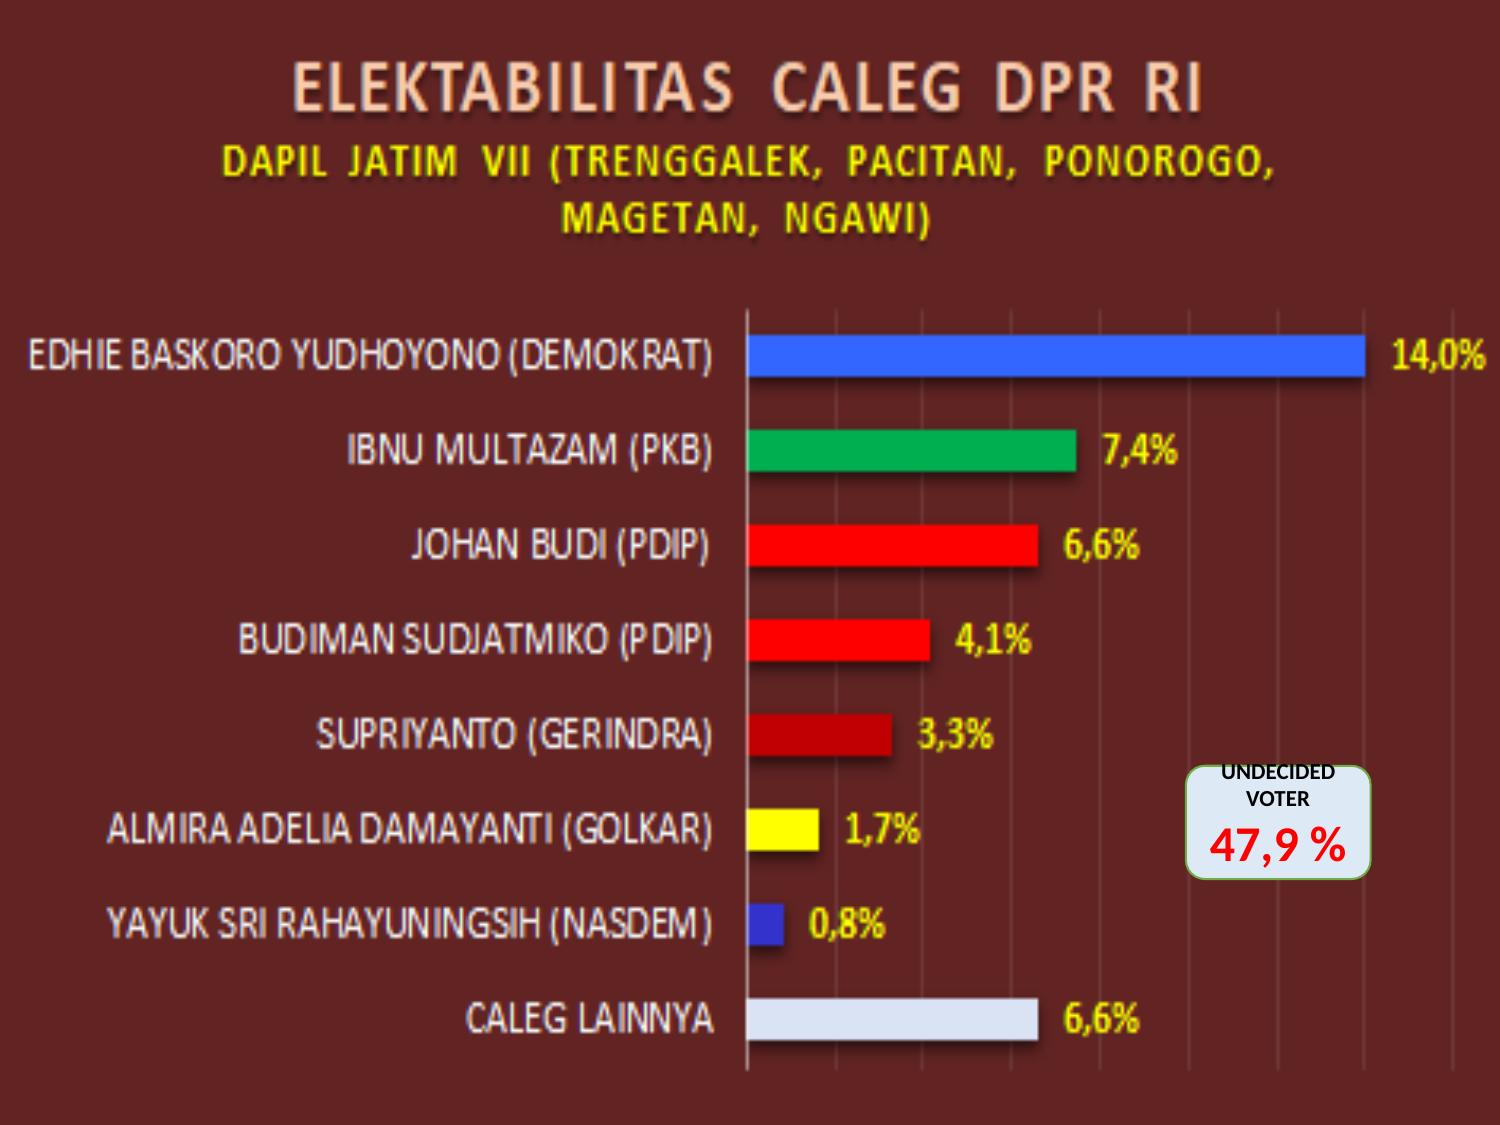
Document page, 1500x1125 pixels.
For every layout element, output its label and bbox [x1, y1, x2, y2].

list [0, 0, 1500, 1125]
